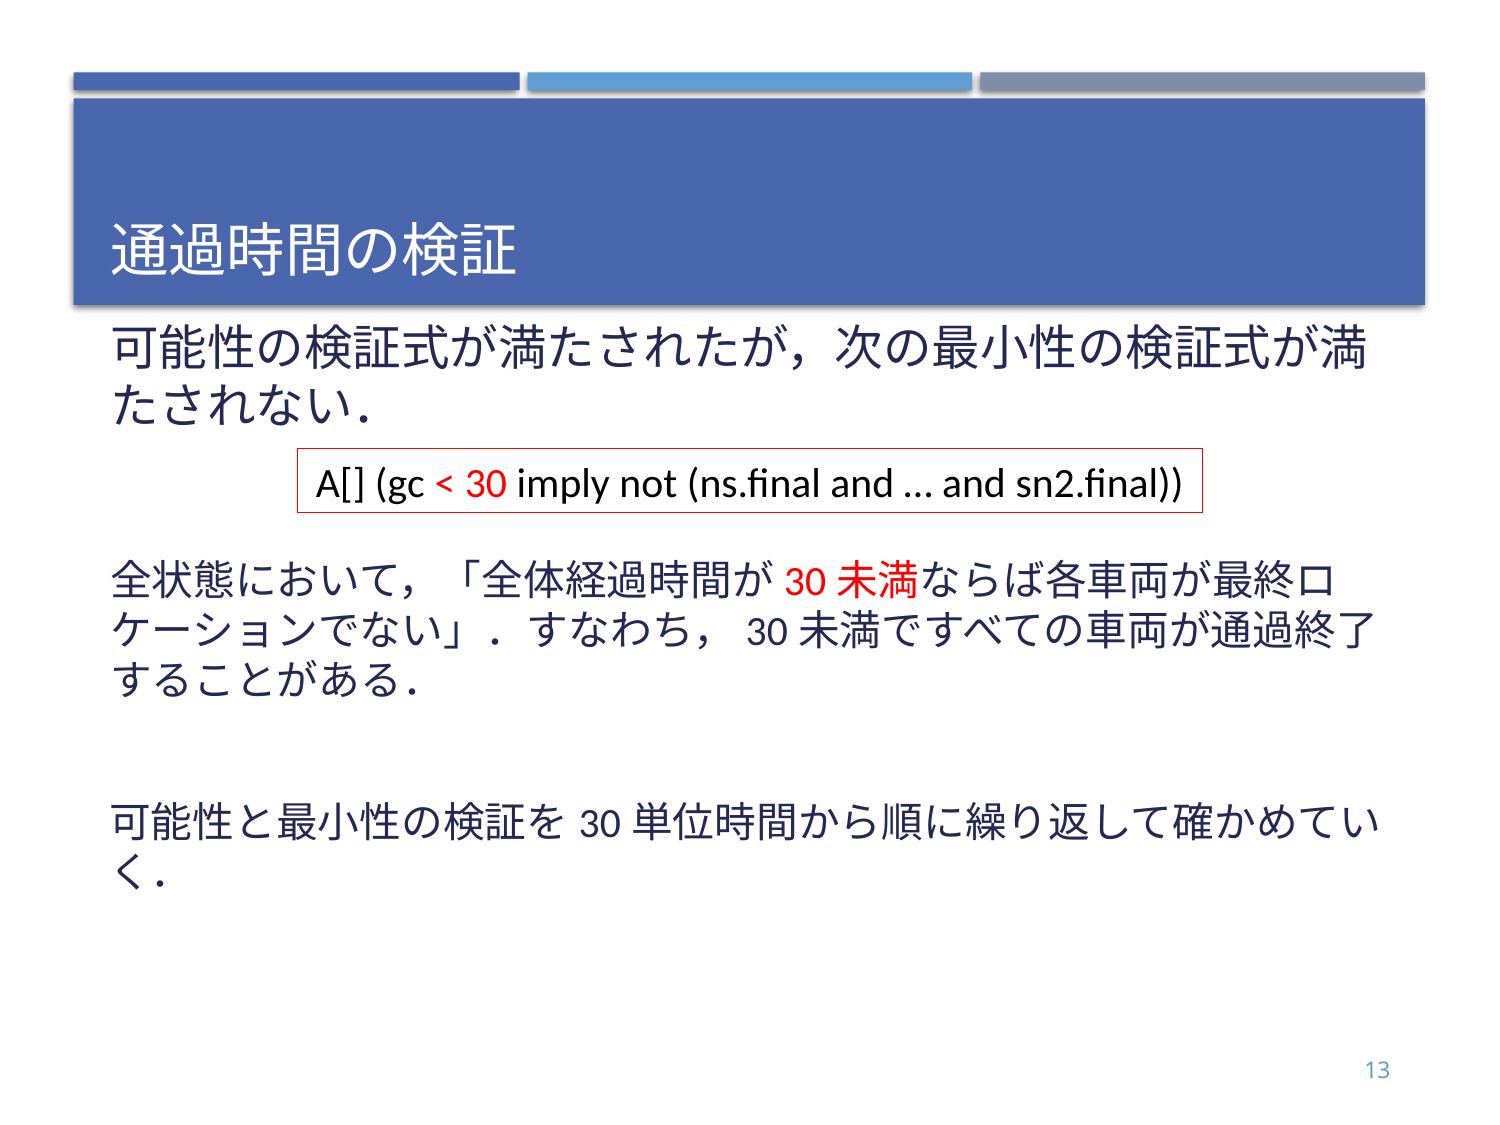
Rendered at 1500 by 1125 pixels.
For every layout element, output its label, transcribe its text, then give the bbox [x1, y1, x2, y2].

list 可能性の検証式が満たされたが，次の最小性の検証式が満たされない． [95, 308, 1406, 441]
slide_number 13 [1279, 1041, 1406, 1101]
text_box 全状態において，「全体経過時間が30未満ならば各車両が最終ロケーションでない」．すなわち，30未満ですべての車両が通過終了することがある． [95, 546, 1424, 712]
title 通過時間の検証 [95, 112, 1406, 291]
text_box 可能性と最小性の検証を30単位時間から順に繰り返して確かめていく． [94, 788, 1424, 904]
text_box A[] (gc < 30 imply not (ns.final and … and sn2.final)) [297, 448, 1203, 513]
